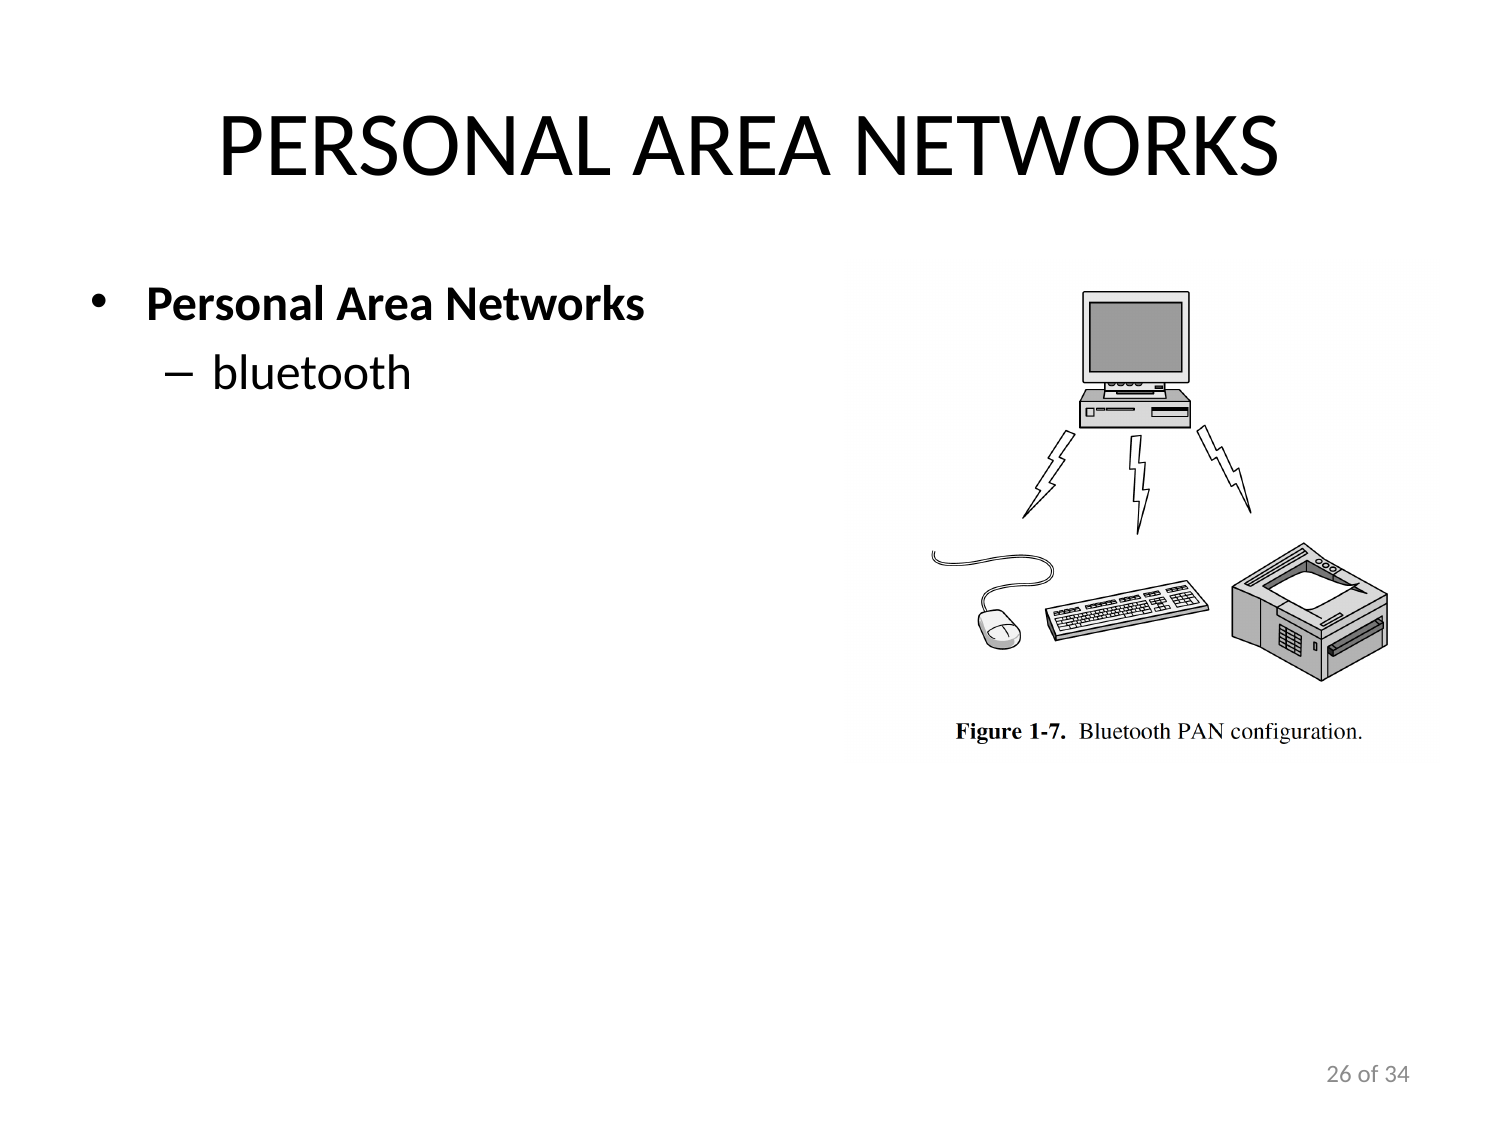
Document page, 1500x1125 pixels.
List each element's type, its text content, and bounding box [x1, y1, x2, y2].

slide_number 26 of 34 [1074, 1042, 1425, 1103]
title Personal Area Networks [75, 45, 1425, 233]
list Personal Area Networks bluetooth [75, 262, 1425, 1005]
picture [843, 258, 1440, 763]
